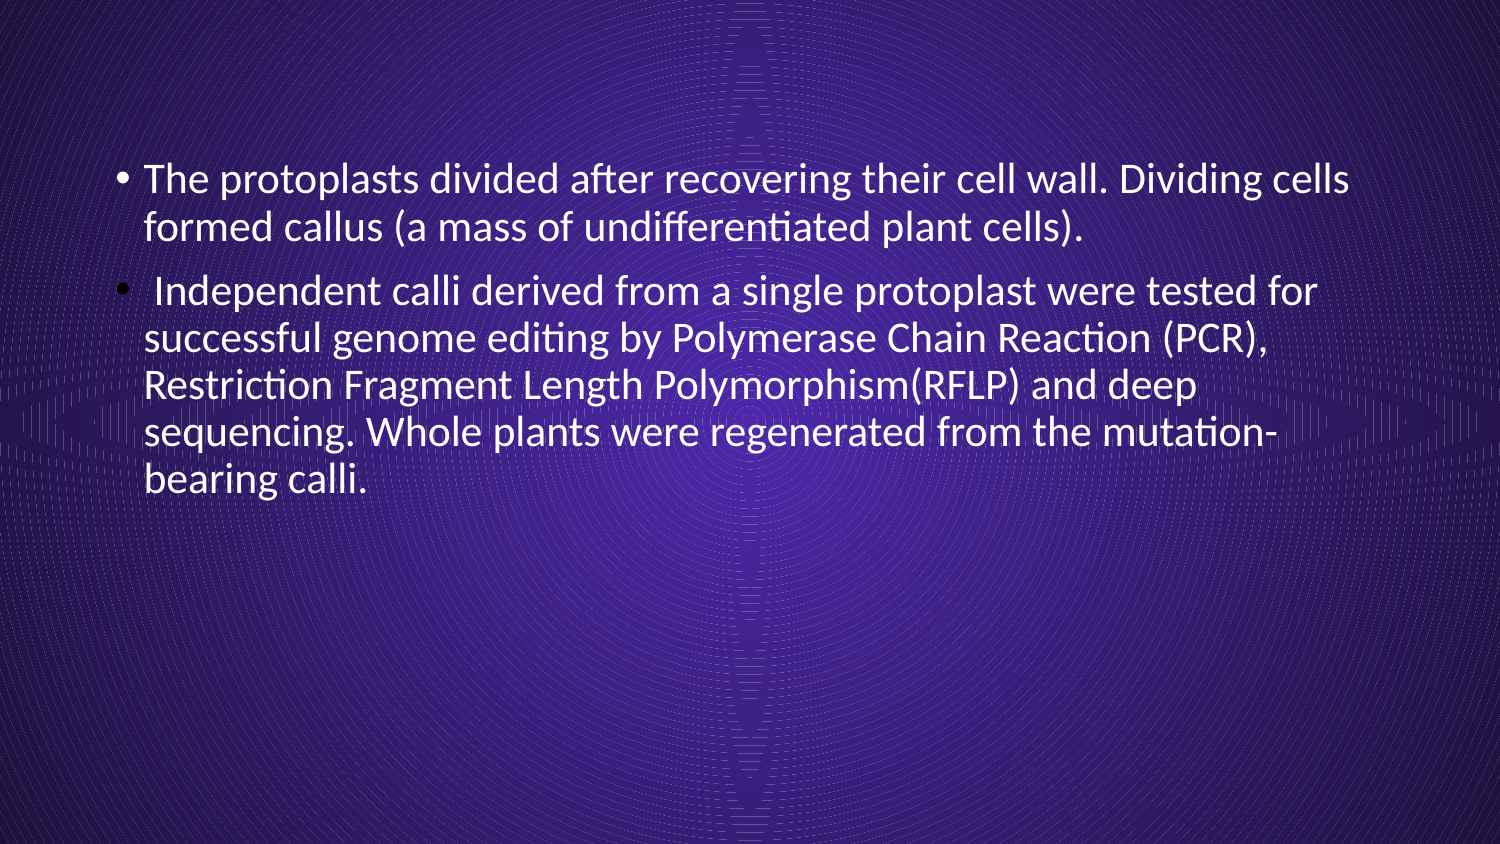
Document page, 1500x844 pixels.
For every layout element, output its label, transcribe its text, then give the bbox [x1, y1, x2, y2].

list The protoplasts divided after recovering their cell wall. Dividing cells formed callus (a mass of undifferentiated plant cells). Independent calli derived from a single protoplast were tested for successful genome editing by Polymerase Chain Reaction (PCR), Restriction Fragment Length Polymorphism(RFLP) and deep sequencing. Whole plants were regenerated from the mutation-bearing calli. [103, 150, 1397, 760]
